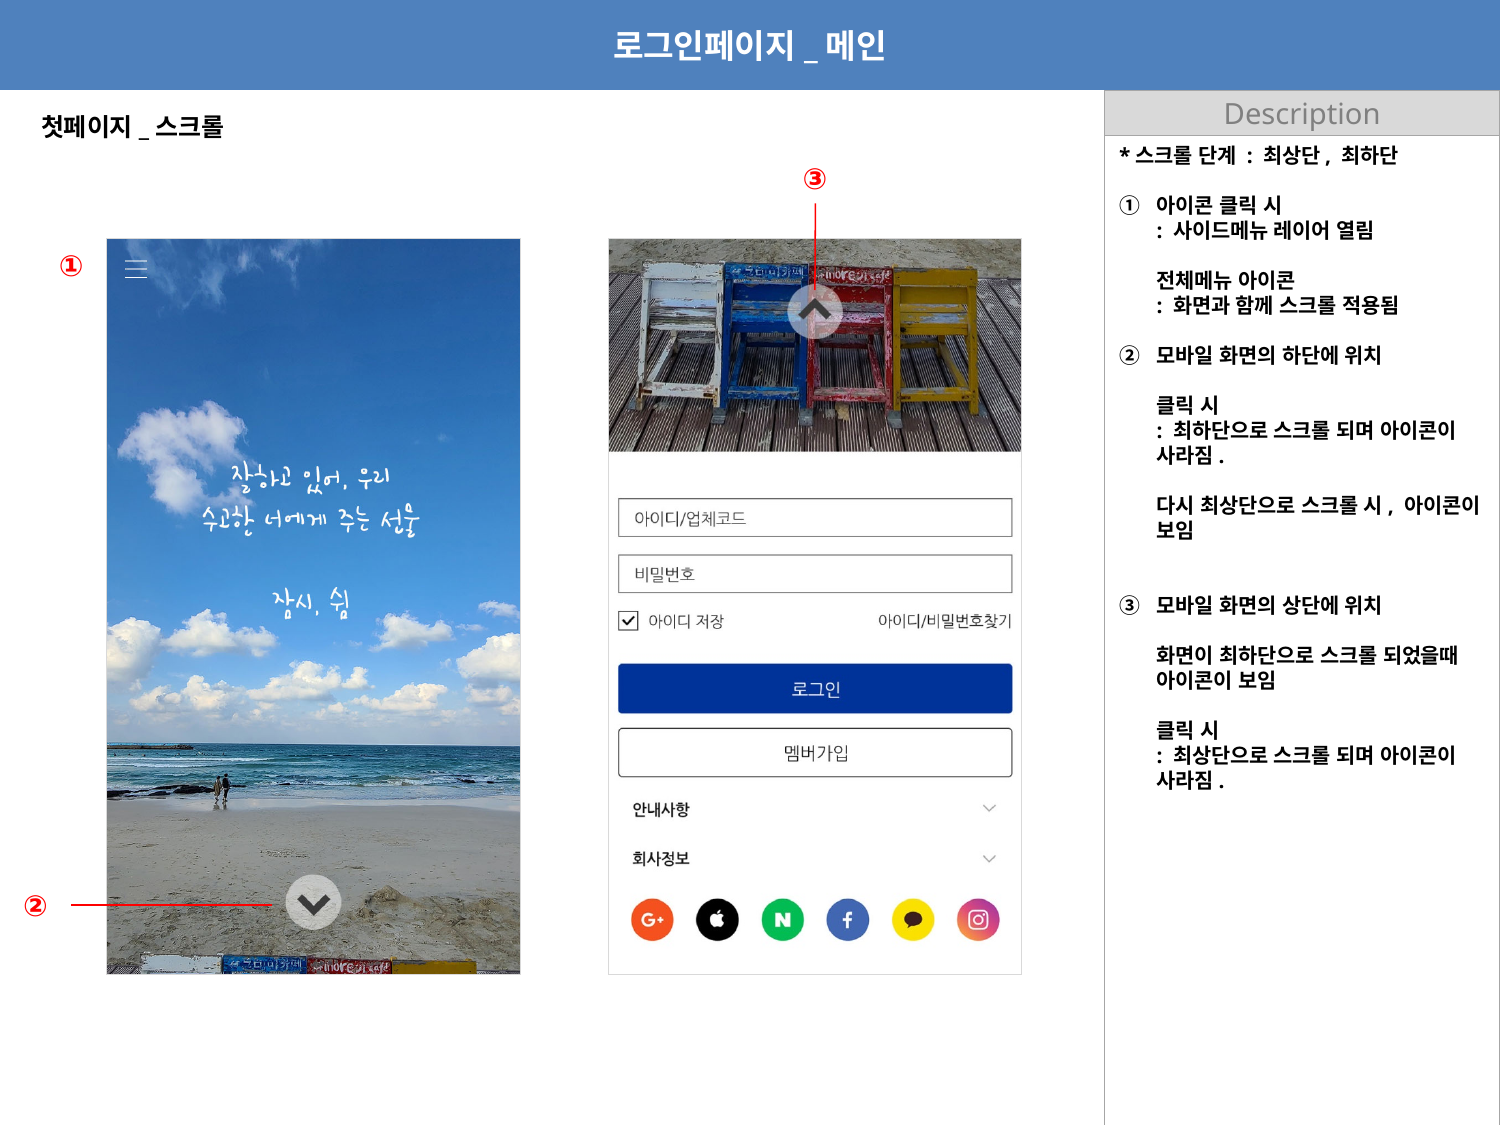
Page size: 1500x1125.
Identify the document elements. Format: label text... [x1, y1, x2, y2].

text_box ③ [787, 152, 843, 203]
text_box *스크롤 단계 : 최상단, 최하단 아이콘 클릭 시 : 사이드메뉴 레이어 열림 전체메뉴 아이콘 : 화면과 함께 스크롤 적용됨 모바일 화면의 하단에 위치 클릭 시 : 최하단으로 스크롤 되며 아이콘이 사라짐. 다시 최상단으로 스크롤 시, 아이콘이 보임 모바일 화면의 상단에 위치 화면이 최하단으로 스크롤 되었을때 아이콘이 보임 클릭 시 : 최상단으로 스크롤 되며 아이콘이 사라짐. [1102, 134, 1500, 1125]
text_box ① [43, 239, 99, 290]
text_box ② [8, 879, 63, 930]
picture [607, 238, 1022, 975]
text_box 로그인페이지_메인 [0, 0, 1500, 92]
text_box 첫페이지_스크롤 [26, 103, 240, 149]
picture [106, 238, 521, 975]
text_box Description [1102, 92, 1500, 134]
